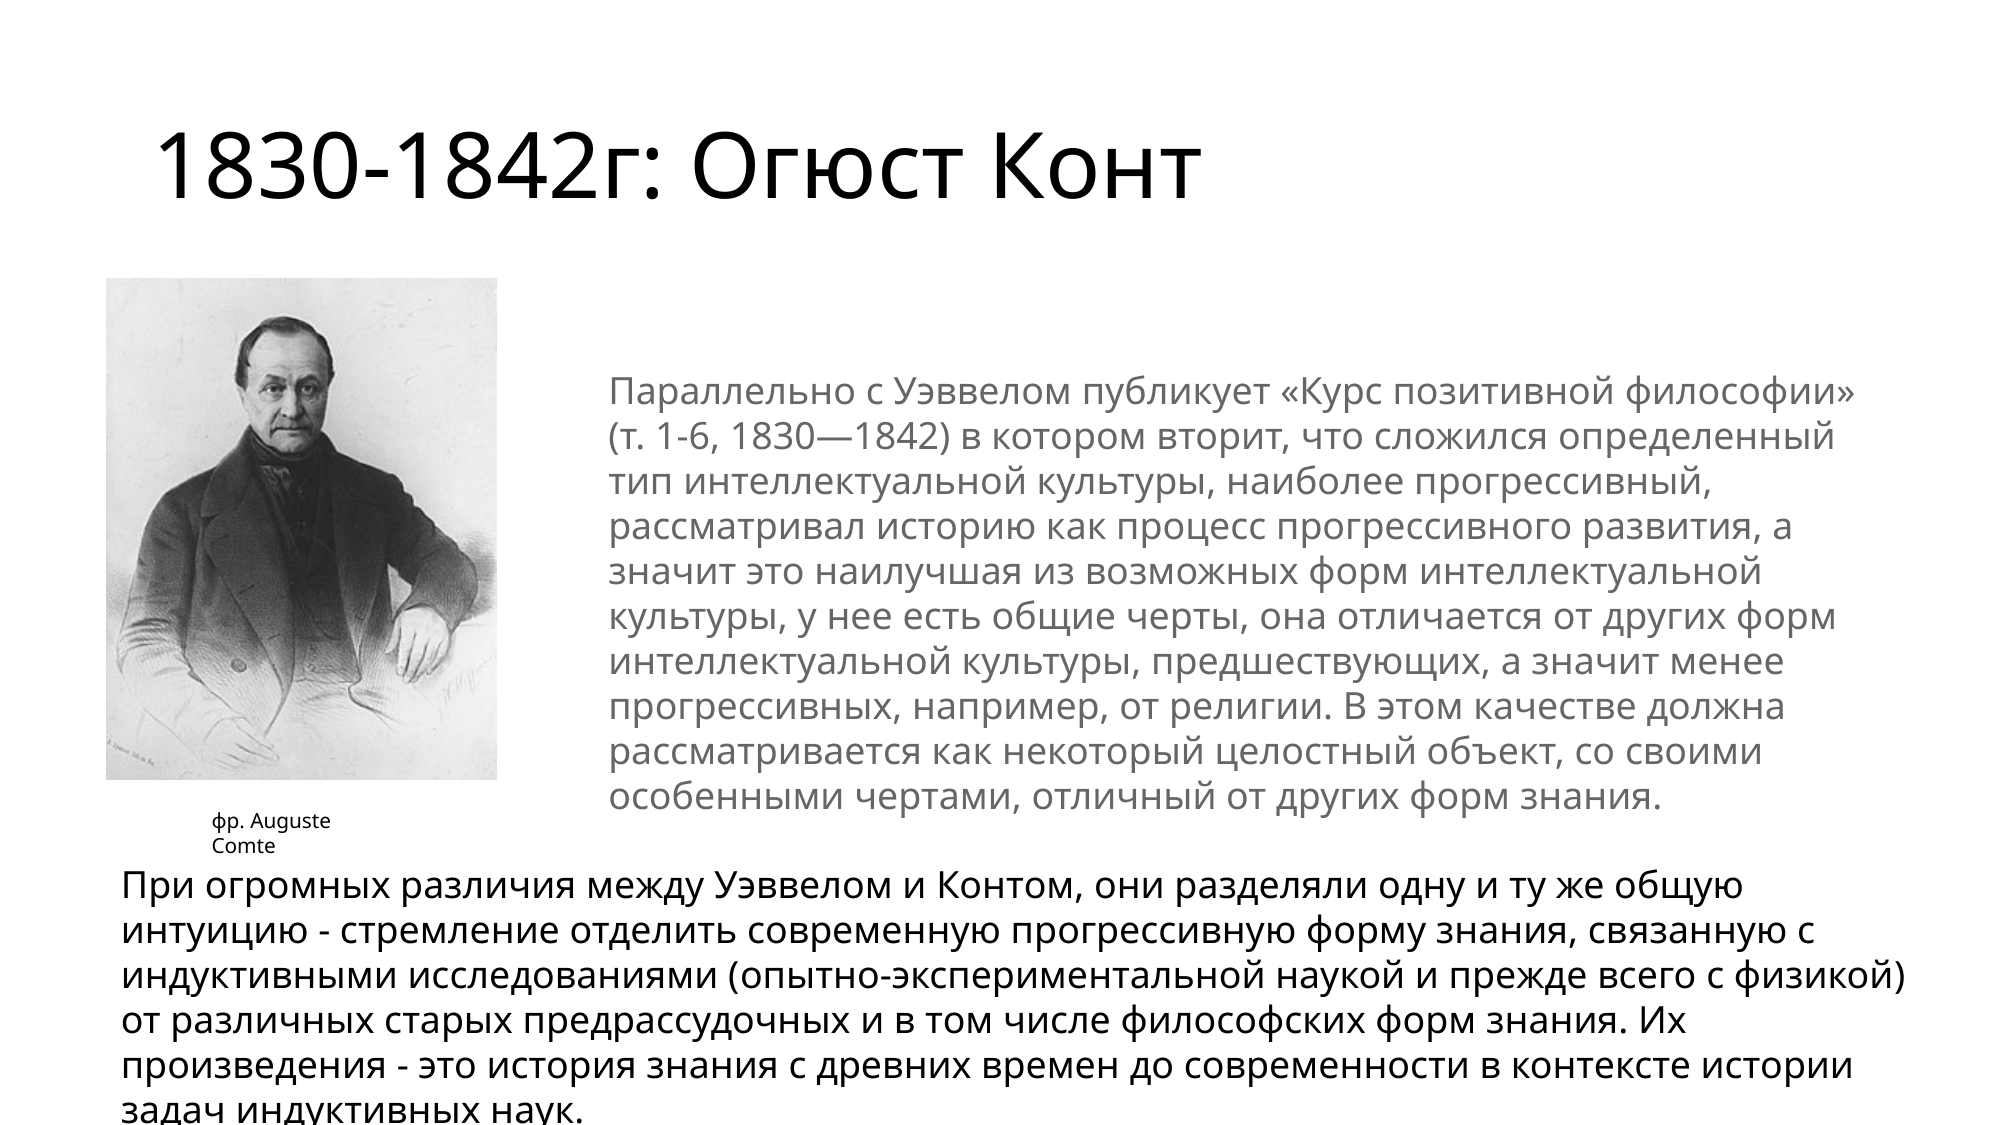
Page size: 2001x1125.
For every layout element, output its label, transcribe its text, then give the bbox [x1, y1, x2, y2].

text_box При огромных различия между Уэввелом и Контом, они разделяли одну и ту же общую интуицию - стремление отделить современную прогрессивную форму знания, связанную с индуктивными исследованиями (опытно-экспериментальной наукой и прежде всего с физикой) от различных старых предрассудочных и в том числе философских форм знания. Их произведения - это история знания с древних времен до современности в контексте истории задач индуктивных наук. [106, 853, 1954, 1125]
text_box фр. Auguste Comte [196, 799, 407, 853]
picture [106, 278, 497, 780]
title 1830-1842г: Огюст Конт [137, 59, 1863, 278]
text_box Параллельно с Уэввелом публикует «Курс позитивной философии» (т. 1-6, 1830—1842) в котором вторит, что сложился определенный тип интеллектуальной культуры, наиболее прогрессивный, рассматривал историю как процесс прогрессивного развития, а значит это наилучшая из возможных форм интеллектуальной культуры, у нее есть общие черты, она отличается от других форм интеллектуальной культуры, предшествующих, а значит менее прогрессивных, например, от религии. В этом качестве должна рассматривается как некоторый целостный объект, со своими особенными чертами, отличный от других форм знания. [593, 359, 1910, 825]
